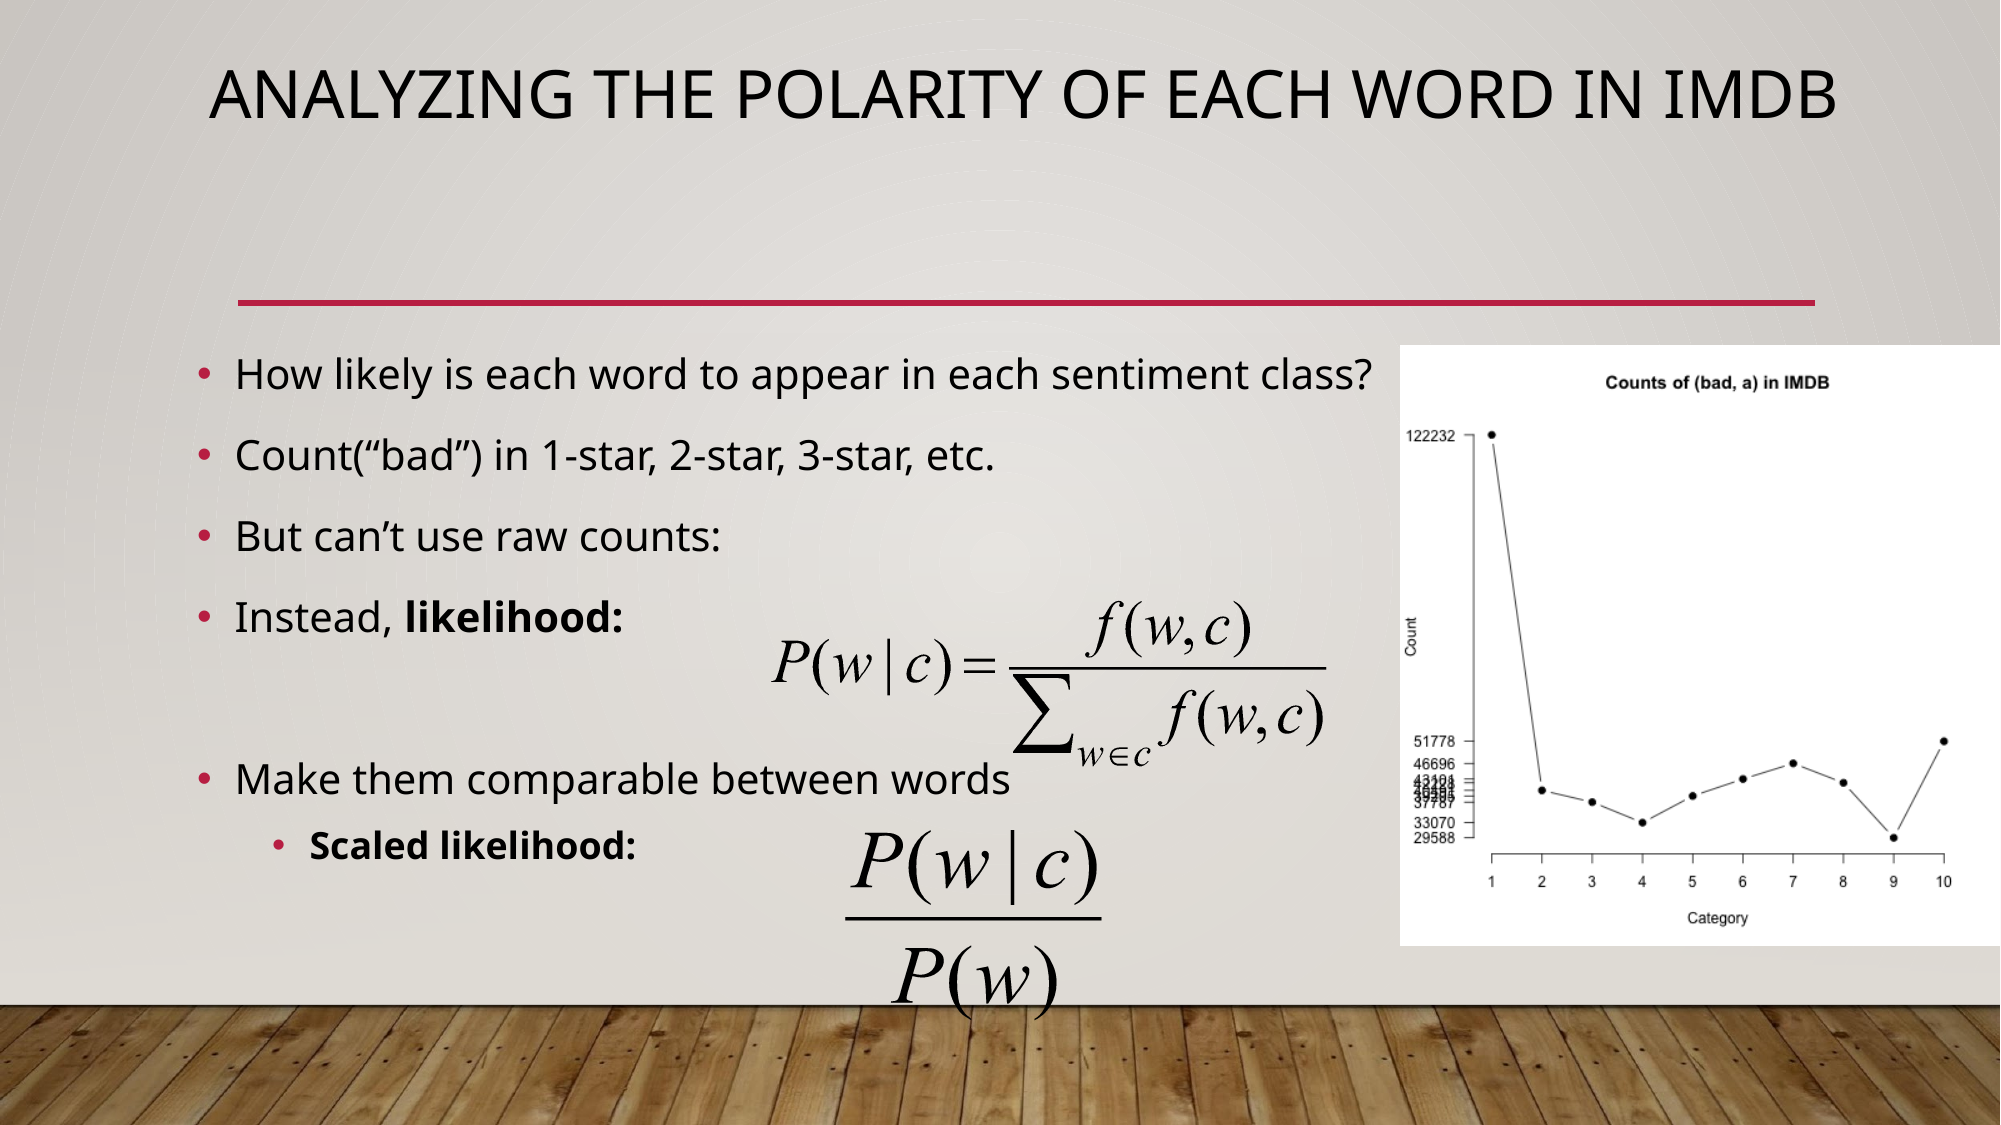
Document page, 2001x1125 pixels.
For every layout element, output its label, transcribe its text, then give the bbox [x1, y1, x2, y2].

list How likely is each word to appear in each sentiment class? Count(“bad”) in 1-star, 2-star, 3-star, etc. But can’t use raw counts: Instead, likelihood: Make them comparable between words Scaled likelihood: [182, 330, 1758, 897]
picture [0, 811, 2000, 1125]
picture [1399, 345, 2000, 946]
title ANALYZING THE POLARITY OF EACH WORD IN IMDB [194, 52, 1895, 166]
picture [761, 585, 1327, 773]
